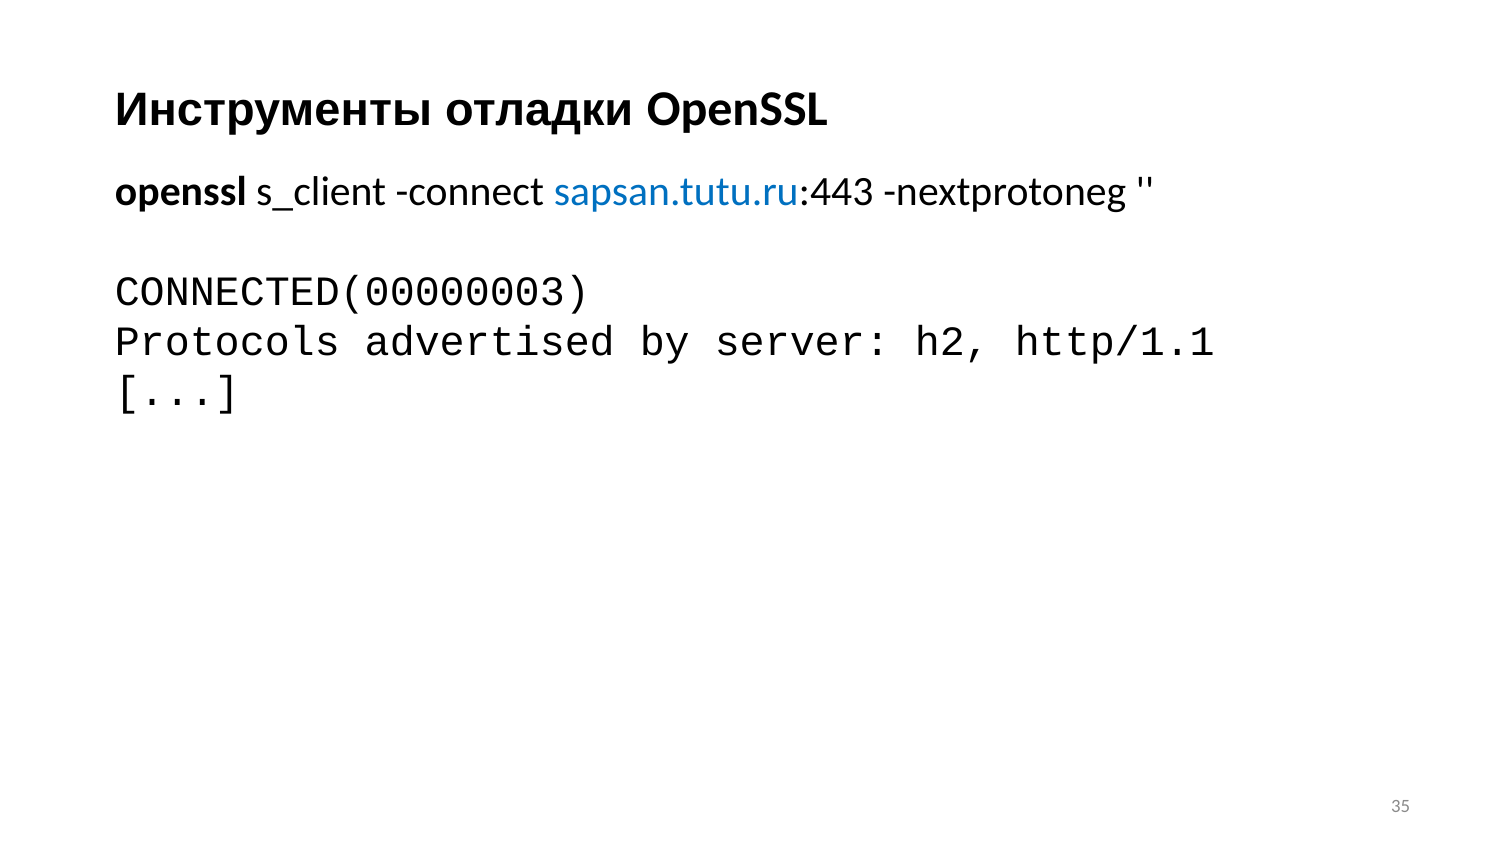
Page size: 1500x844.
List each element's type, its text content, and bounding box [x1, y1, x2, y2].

text_box openssl s_client -connect sapsan.tutu.ru:443 -nextprotoneg '' CONNECTED(00000003) Protocols advertised by server: h2, http/1.1 [...] [99, 156, 1425, 422]
slide_number 35 [1074, 782, 1425, 827]
text_box Инструменты отладки OpenSSL [99, 67, 937, 143]
